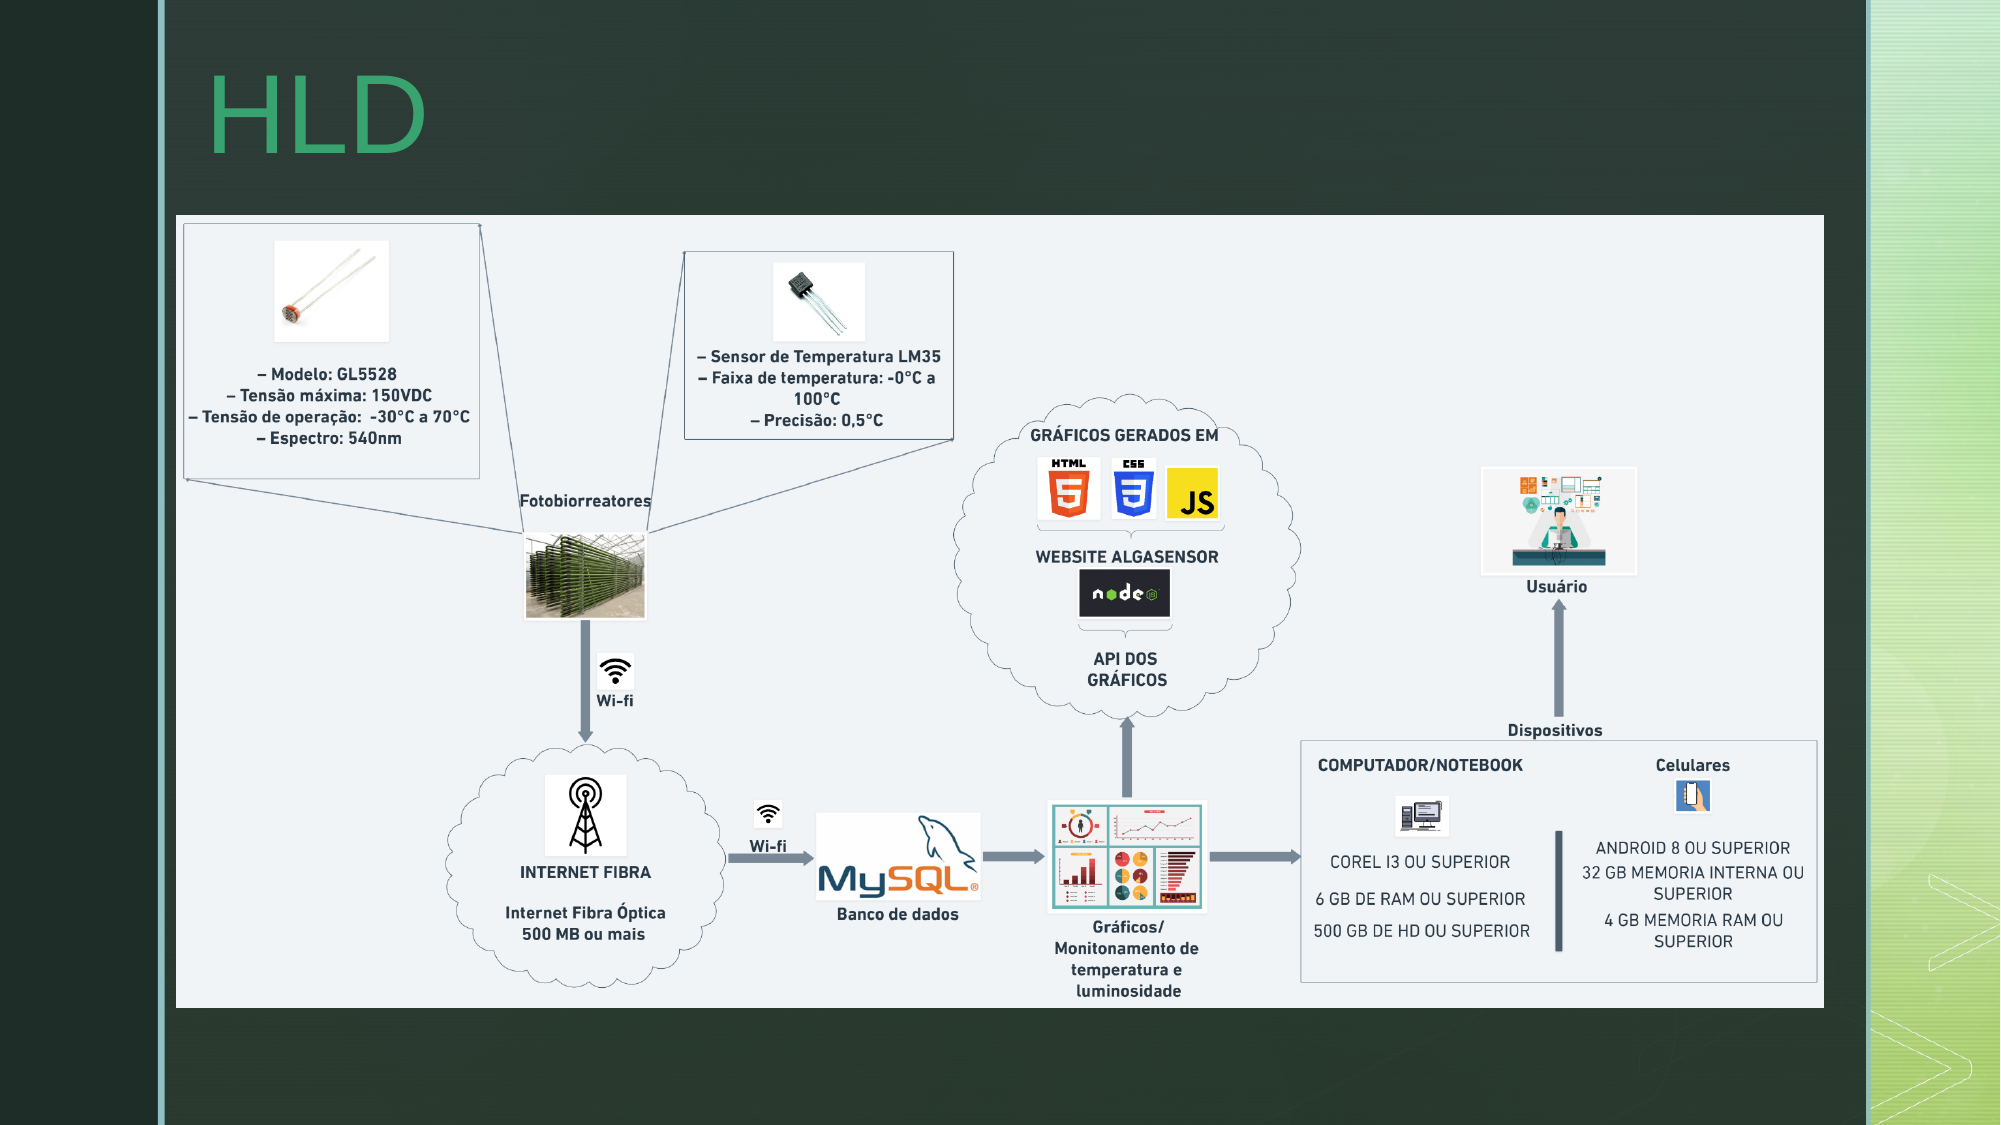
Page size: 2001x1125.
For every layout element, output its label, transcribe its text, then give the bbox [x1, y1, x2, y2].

picture [1871, 0, 2001, 1125]
picture [176, 214, 1824, 1008]
text_box HLD [190, 33, 1233, 184]
